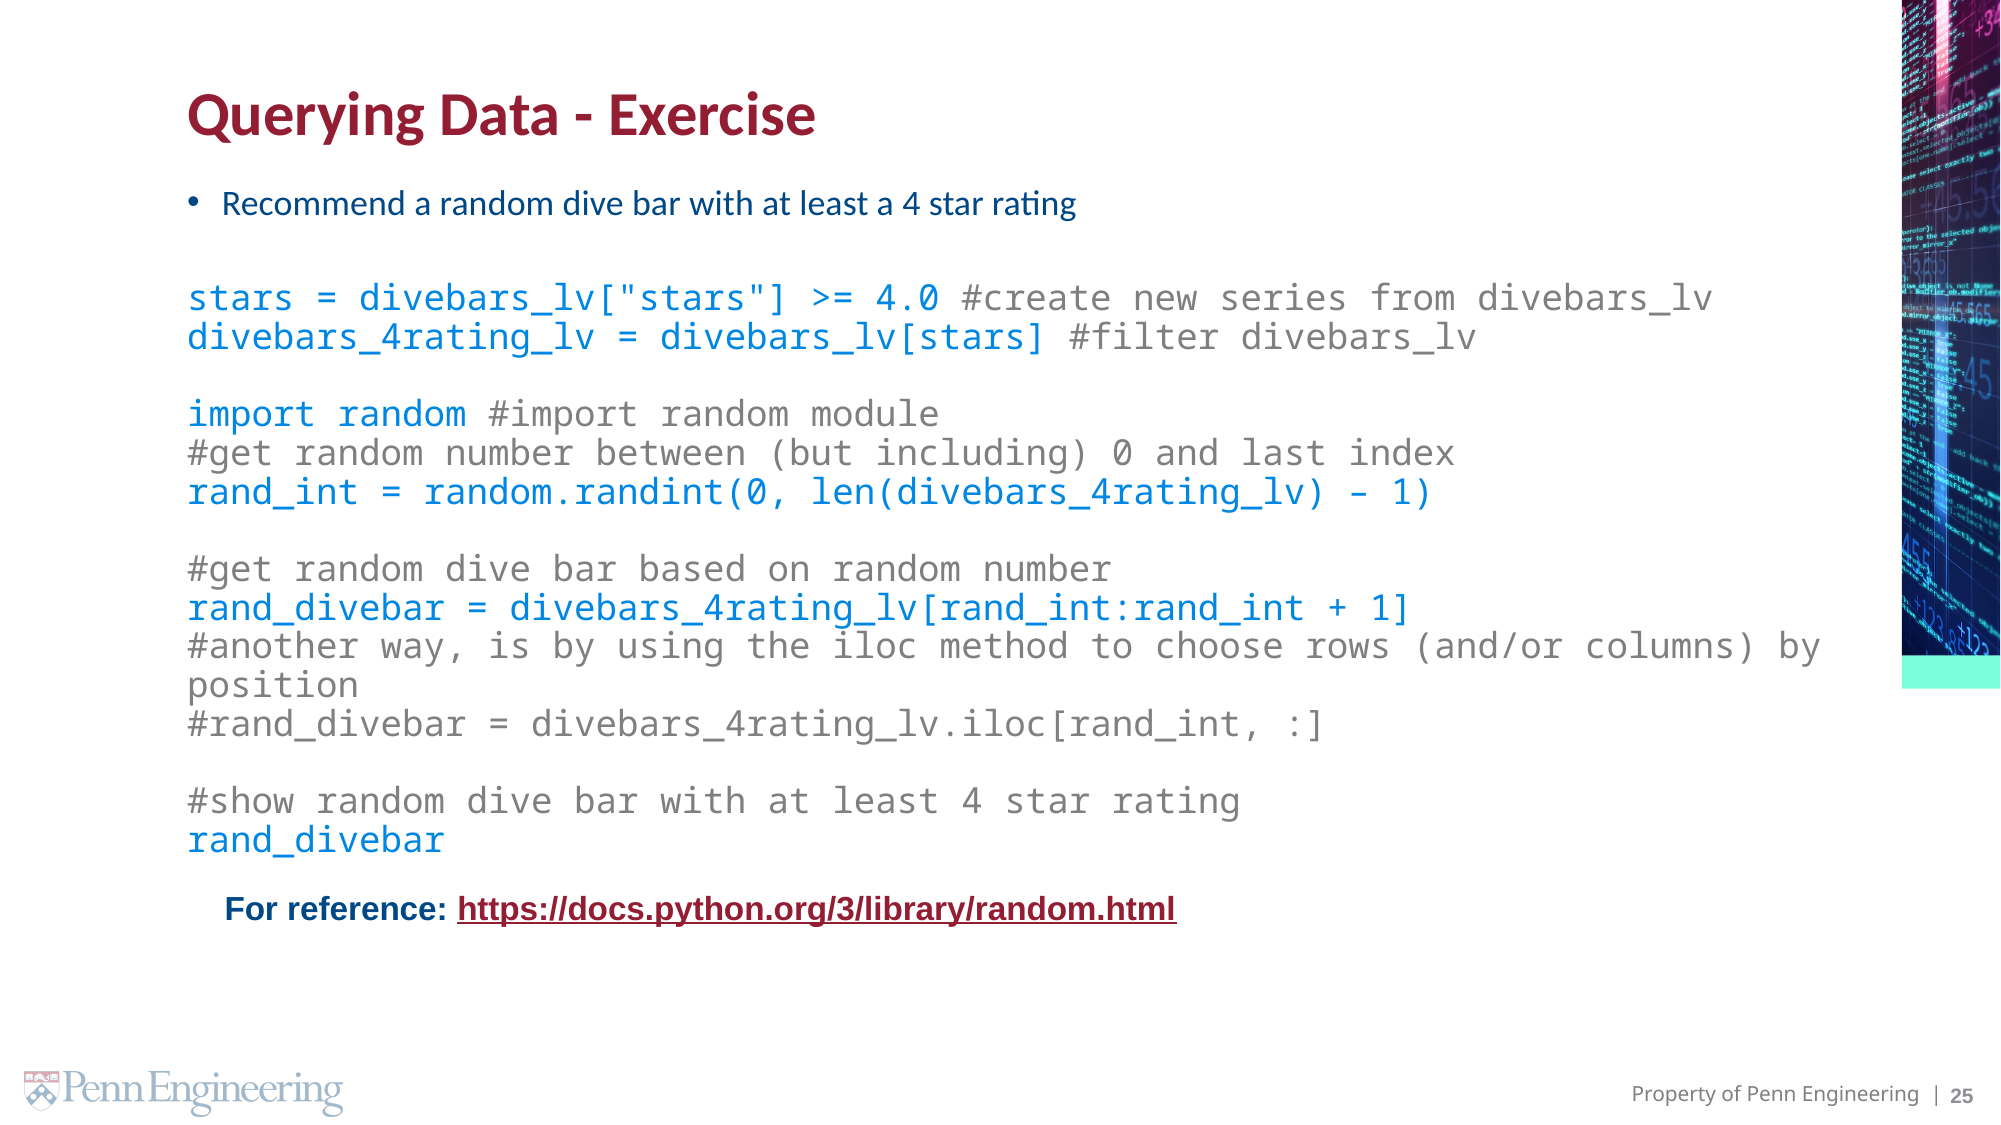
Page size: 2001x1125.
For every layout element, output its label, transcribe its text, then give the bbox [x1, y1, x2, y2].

slide_number 25 [1935, 1065, 2000, 1125]
text_box For reference: https://docs.python.org/3/library/random.html [187, 876, 1663, 977]
picture [1901, 0, 2001, 655]
list Recommend a random dive bar with at least a 4 star rating stars = divebars_lv["stars"] >= 4.0 #create new series from divebars_lv divebars_4rating_lv = divebars_lv[stars] #filter divebars_lv import random #import random module #get random number between (but including) 0 and last index rand_int = random.randint(0, len(divebars_4rating_lv) – 1) #get random dive bar based on random number rand_divebar = divebars_4rating_lv[rand_int:rand_int + 1] #another way, is by using the iloc method to choose rows (and/or columns) by position #rand_divebar = divebars_4rating_lv.iloc[rand_int, :] #show random dive bar with at least 4 star rating rand_divebar [187, 184, 1871, 868]
title Querying Data - Exercise [187, 54, 1871, 176]
